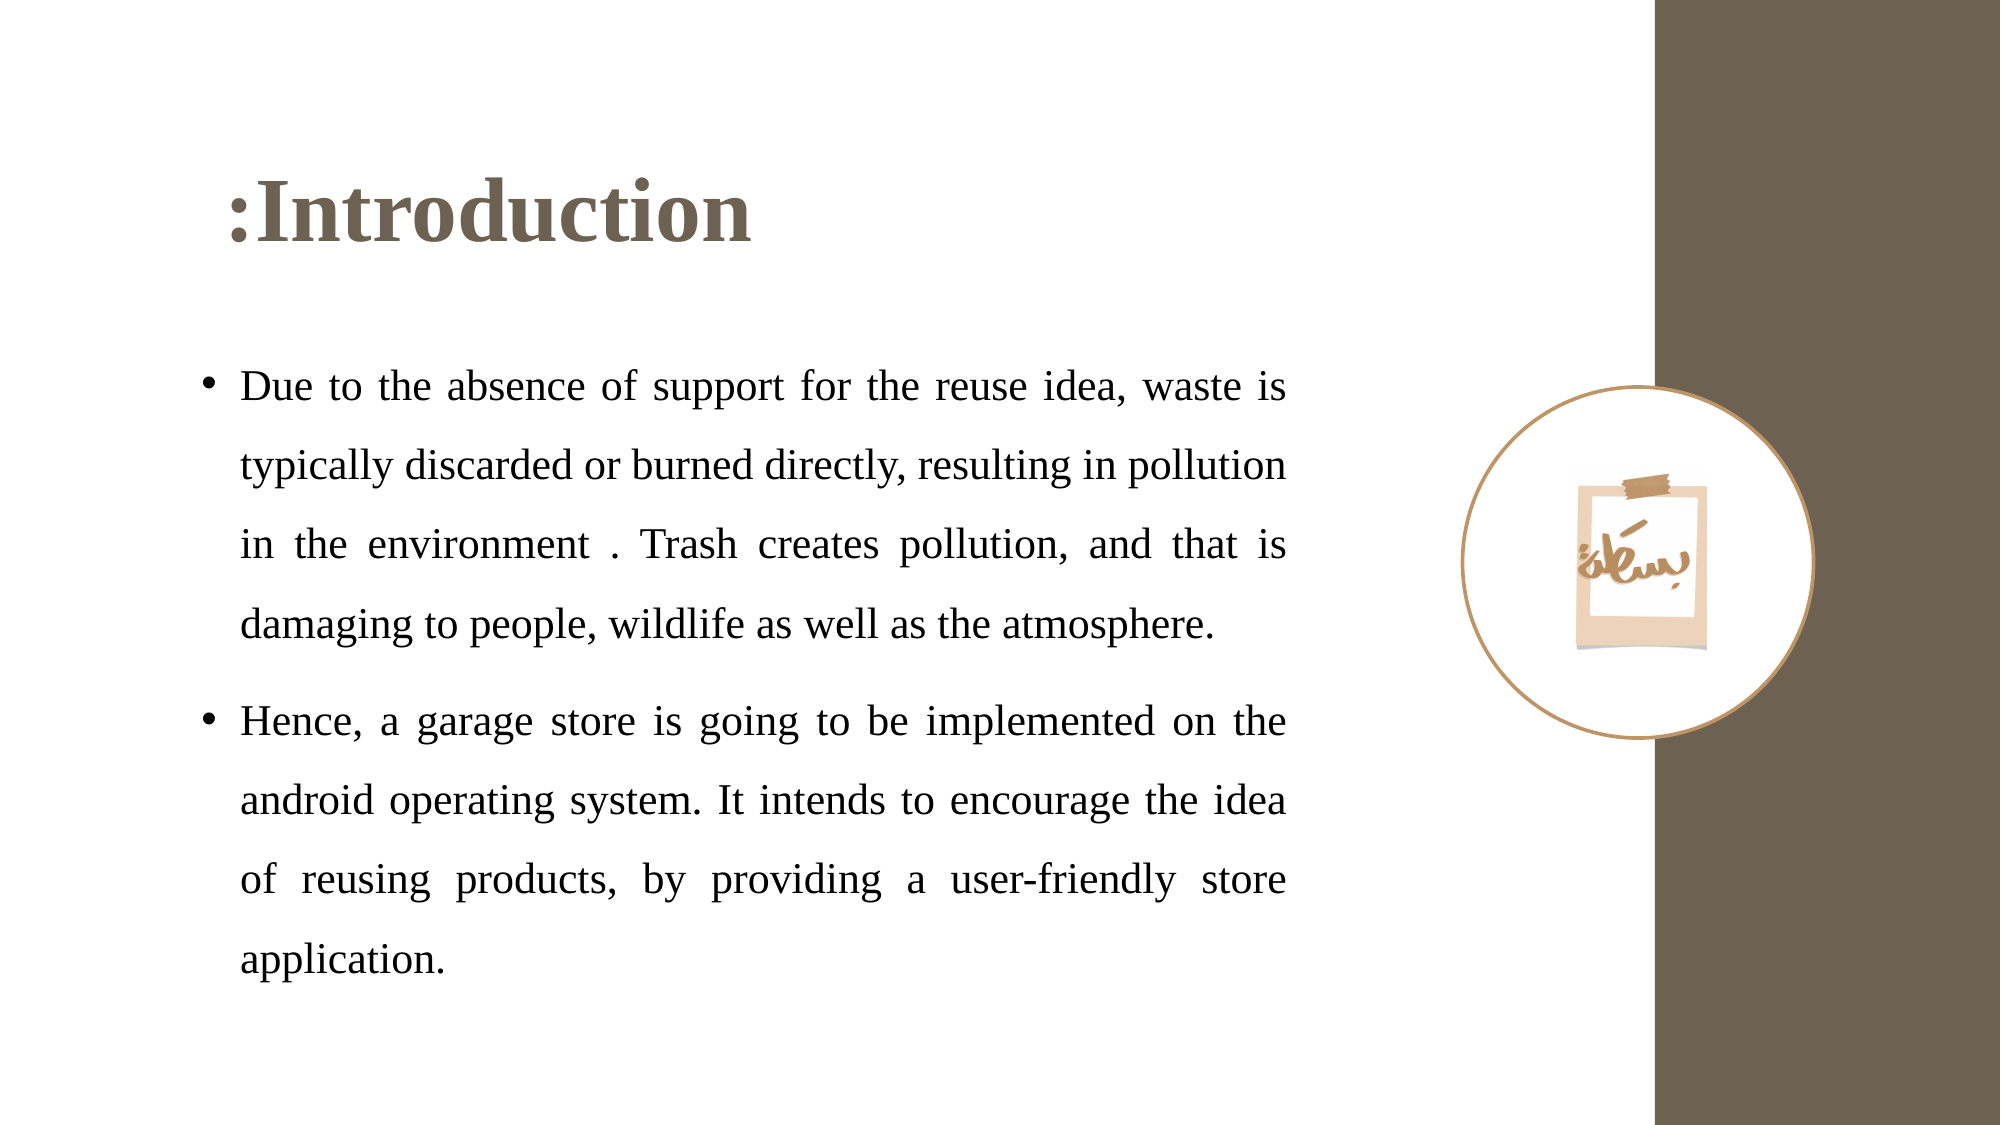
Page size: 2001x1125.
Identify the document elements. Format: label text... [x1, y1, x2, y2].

list Due to the absence of support for the reuse idea, waste is typically discarded or burned directly, resulting in pollution in the environment . Trash creates pollution, and that is damaging to people, wildlife as well as the atmosphere. Hence, a garage store is going to be implemented on the android operating system. It intends to encourage the idea of reusing products, by providing a user-friendly store application. [186, 320, 1304, 992]
title Introduction: [186, 102, 1413, 321]
text_box [1654, 0, 2000, 1125]
picture [1569, 468, 1707, 657]
text_box [1461, 385, 1815, 740]
